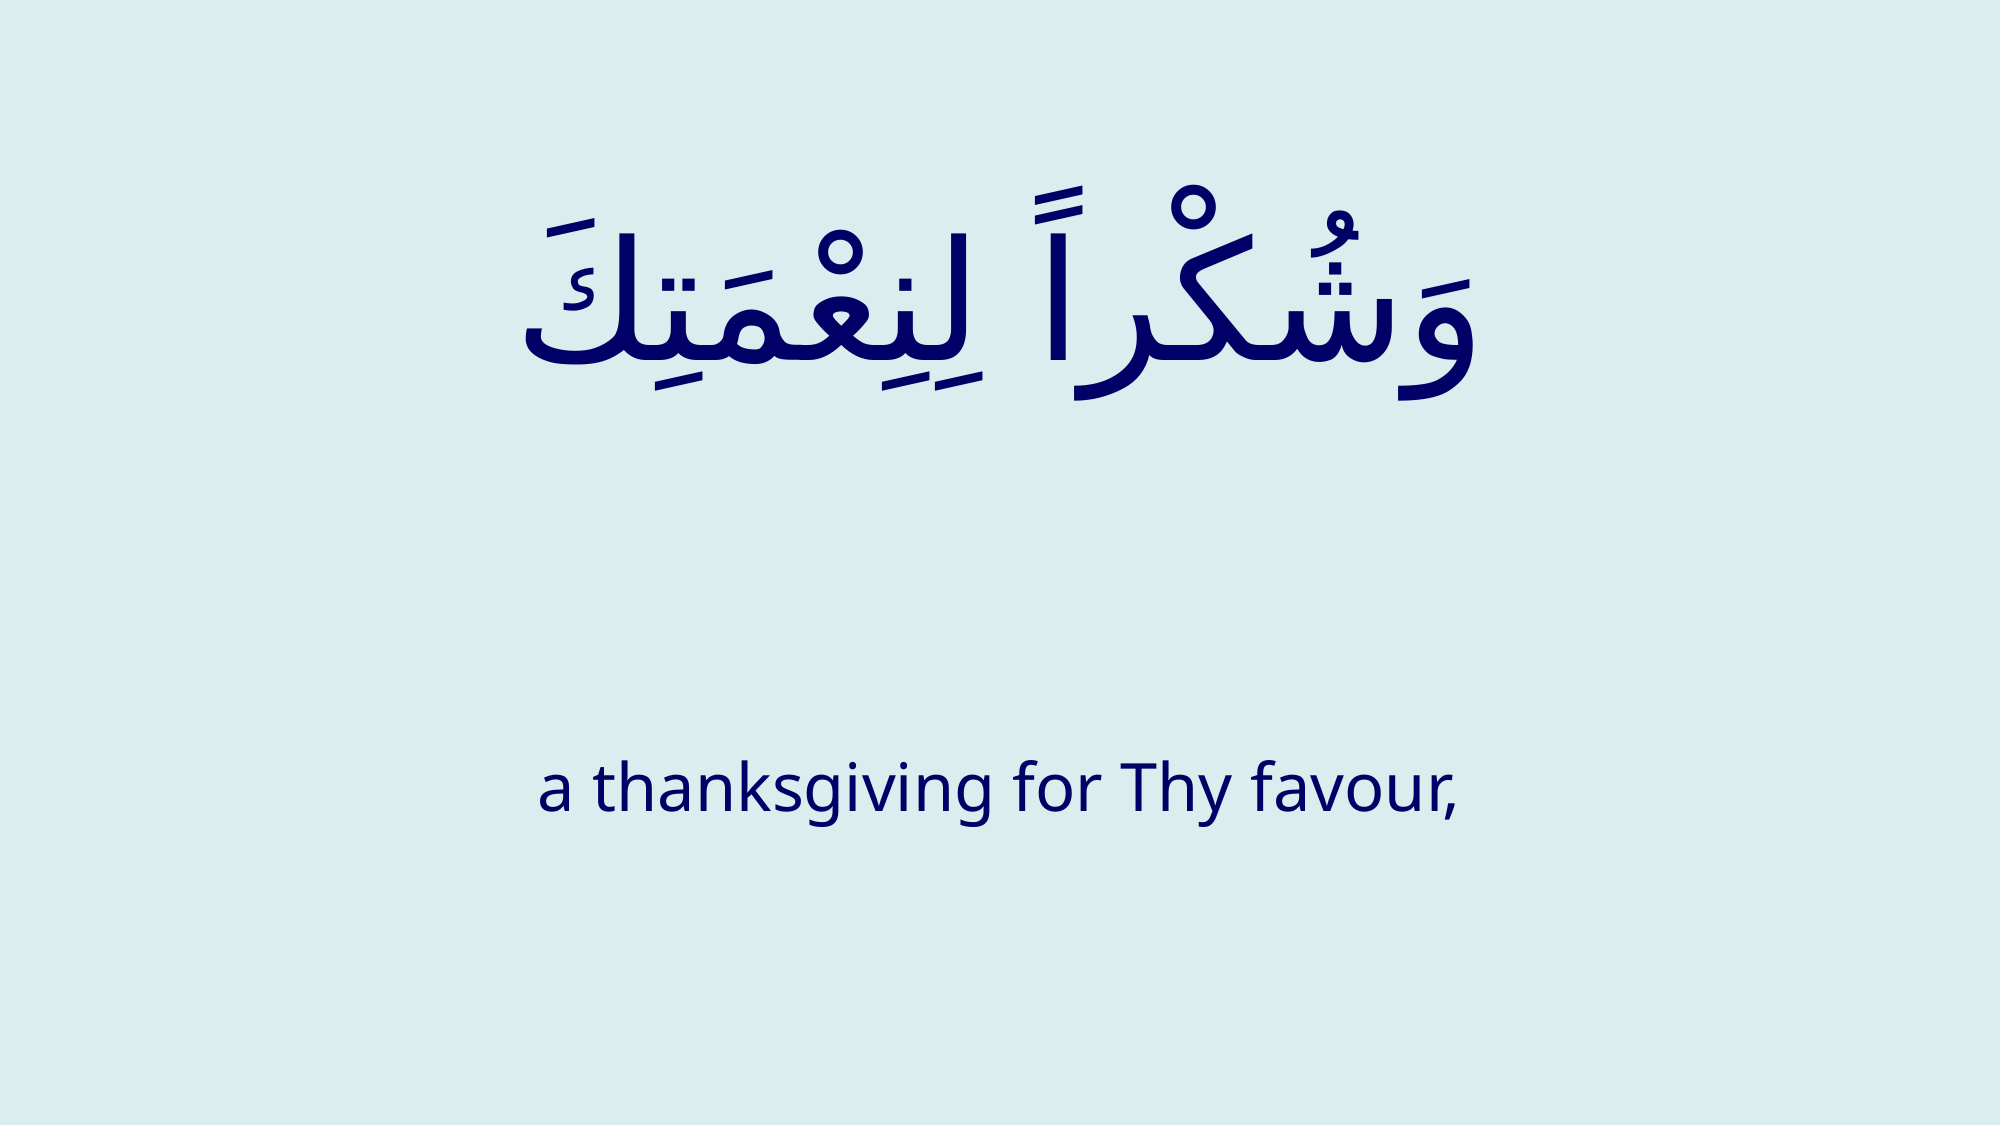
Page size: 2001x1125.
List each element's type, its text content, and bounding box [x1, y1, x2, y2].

title وَشُكْراً لِنِعْمَتِكَ [0, 200, 2000, 388]
list a thanksgiving for Thy favour, [356, 737, 1644, 1050]
